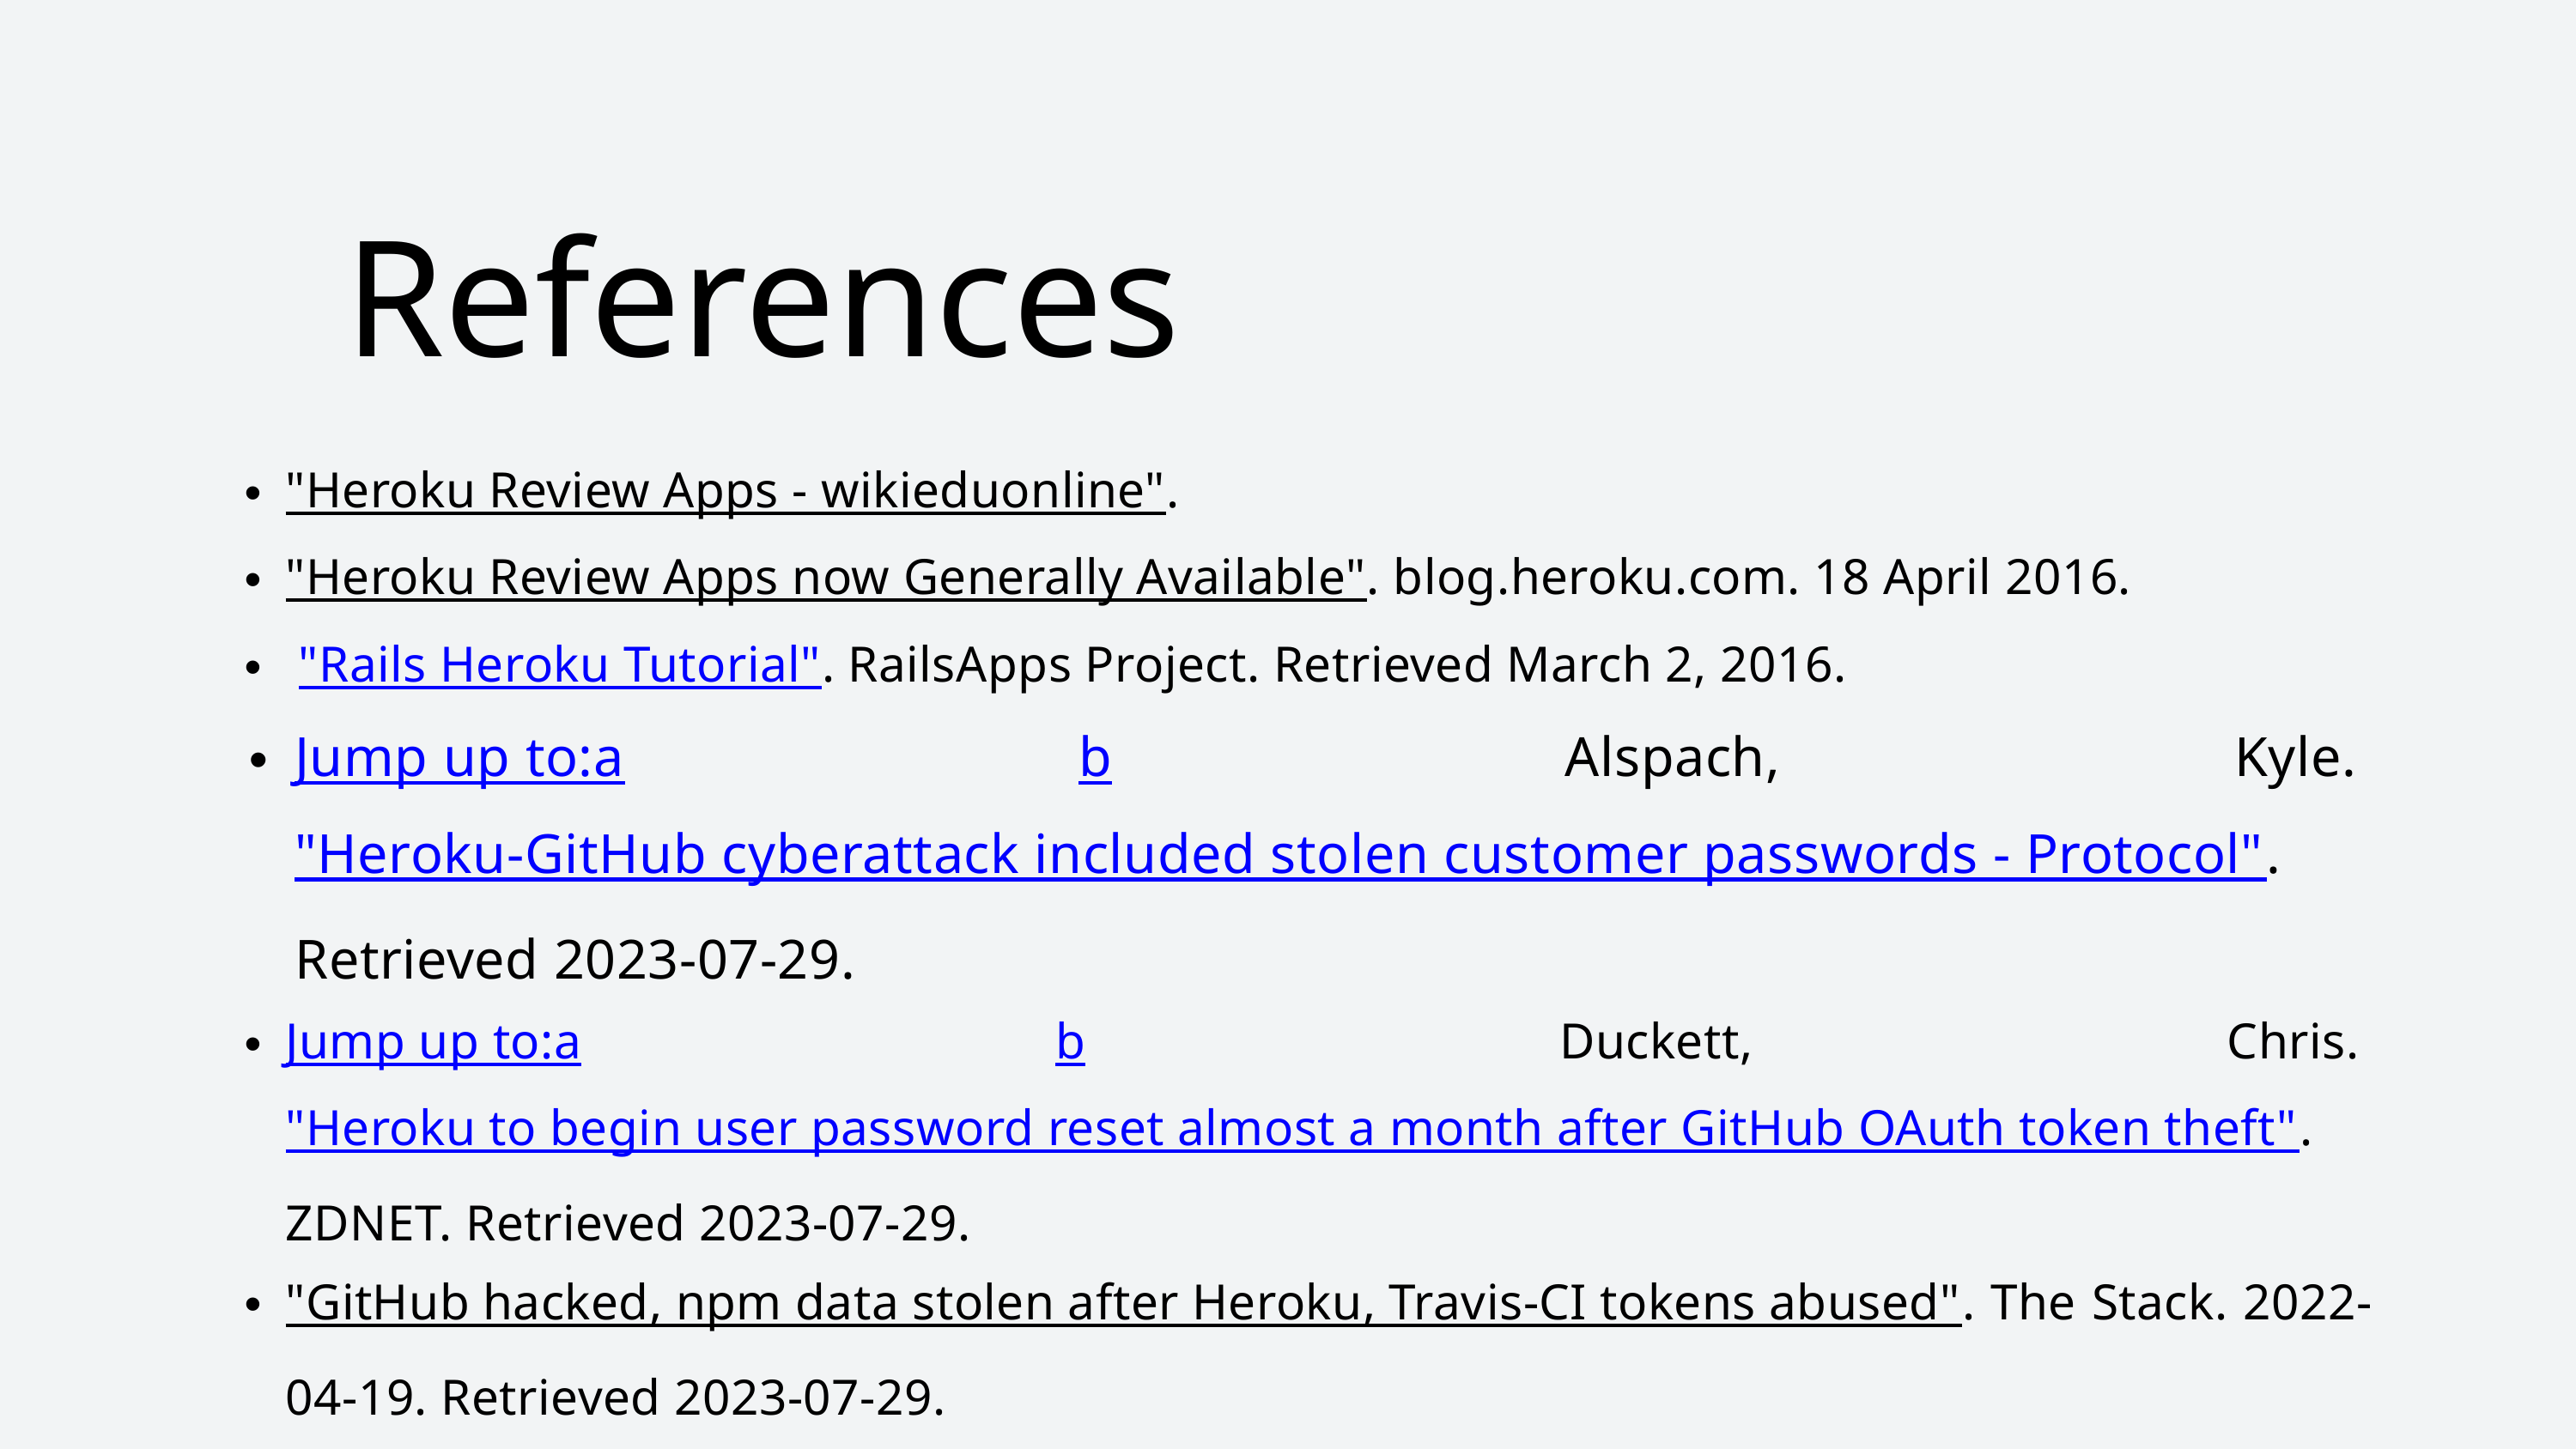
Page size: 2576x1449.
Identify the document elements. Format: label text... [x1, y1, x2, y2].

text_box References [255, 163, 1312, 390]
text_box "Heroku Review Apps - wikieduonline". "Heroku Review Apps now Generally Available". blog.heroku.com. 18 April 2016. "Rails Heroku Tutorial". RailsApps Project. Retrieved March 2, 2016. Jump up to:a b Alspach, Kyle. "Heroku-GitHub cyberattack included stolen customer passwords - Protocol". Retrieved 2023-07-29. Jump up to:a b Duckett, Chris. "Heroku to begin user password reset almost a month after GitHub OAuth token theft". ZDNET. Retrieved 2023-07-29. "GitHub hacked, npm data stolen after Heroku, Travis-CI tokens abused". The Stack. 2022-04-19. Retrieved 2023-07-29. [203, 439, 2373, 1425]
